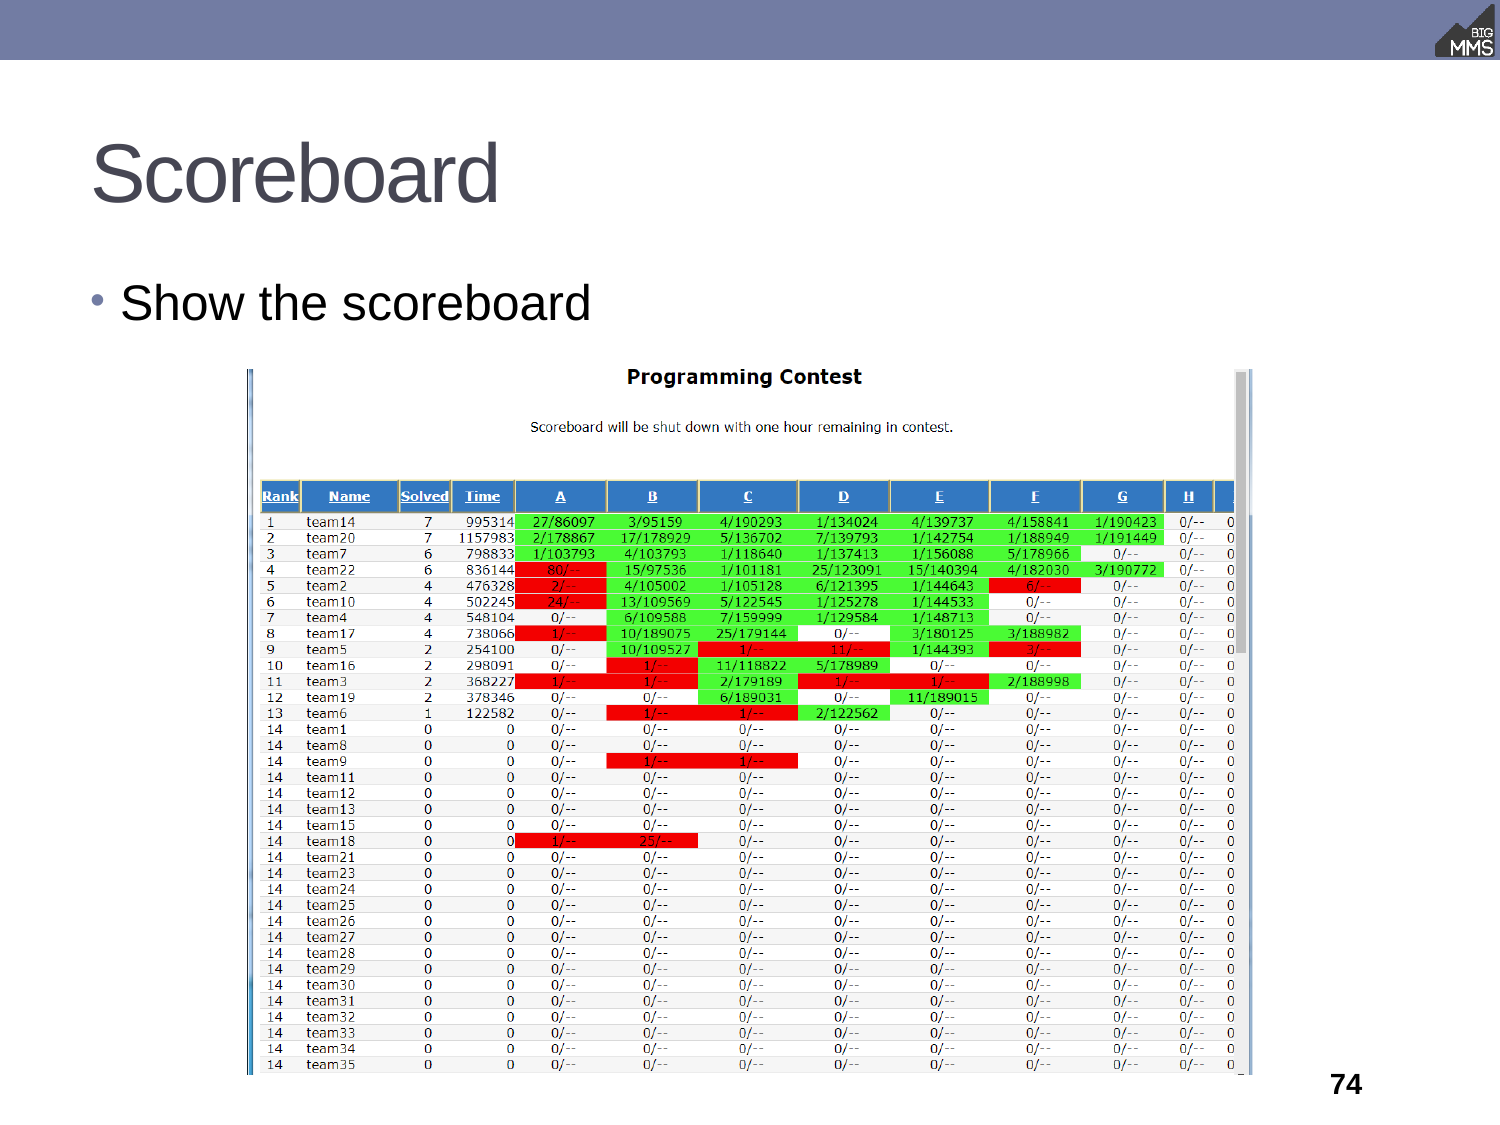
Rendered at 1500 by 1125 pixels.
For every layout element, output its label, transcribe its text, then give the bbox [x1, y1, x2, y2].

picture [1433, 2, 1495, 58]
title Scoreboard [75, 87, 1425, 250]
list Show the scoreboard [75, 262, 1425, 1063]
picture [246, 369, 1254, 1076]
slide_number 74 [1314, 1056, 1490, 1110]
